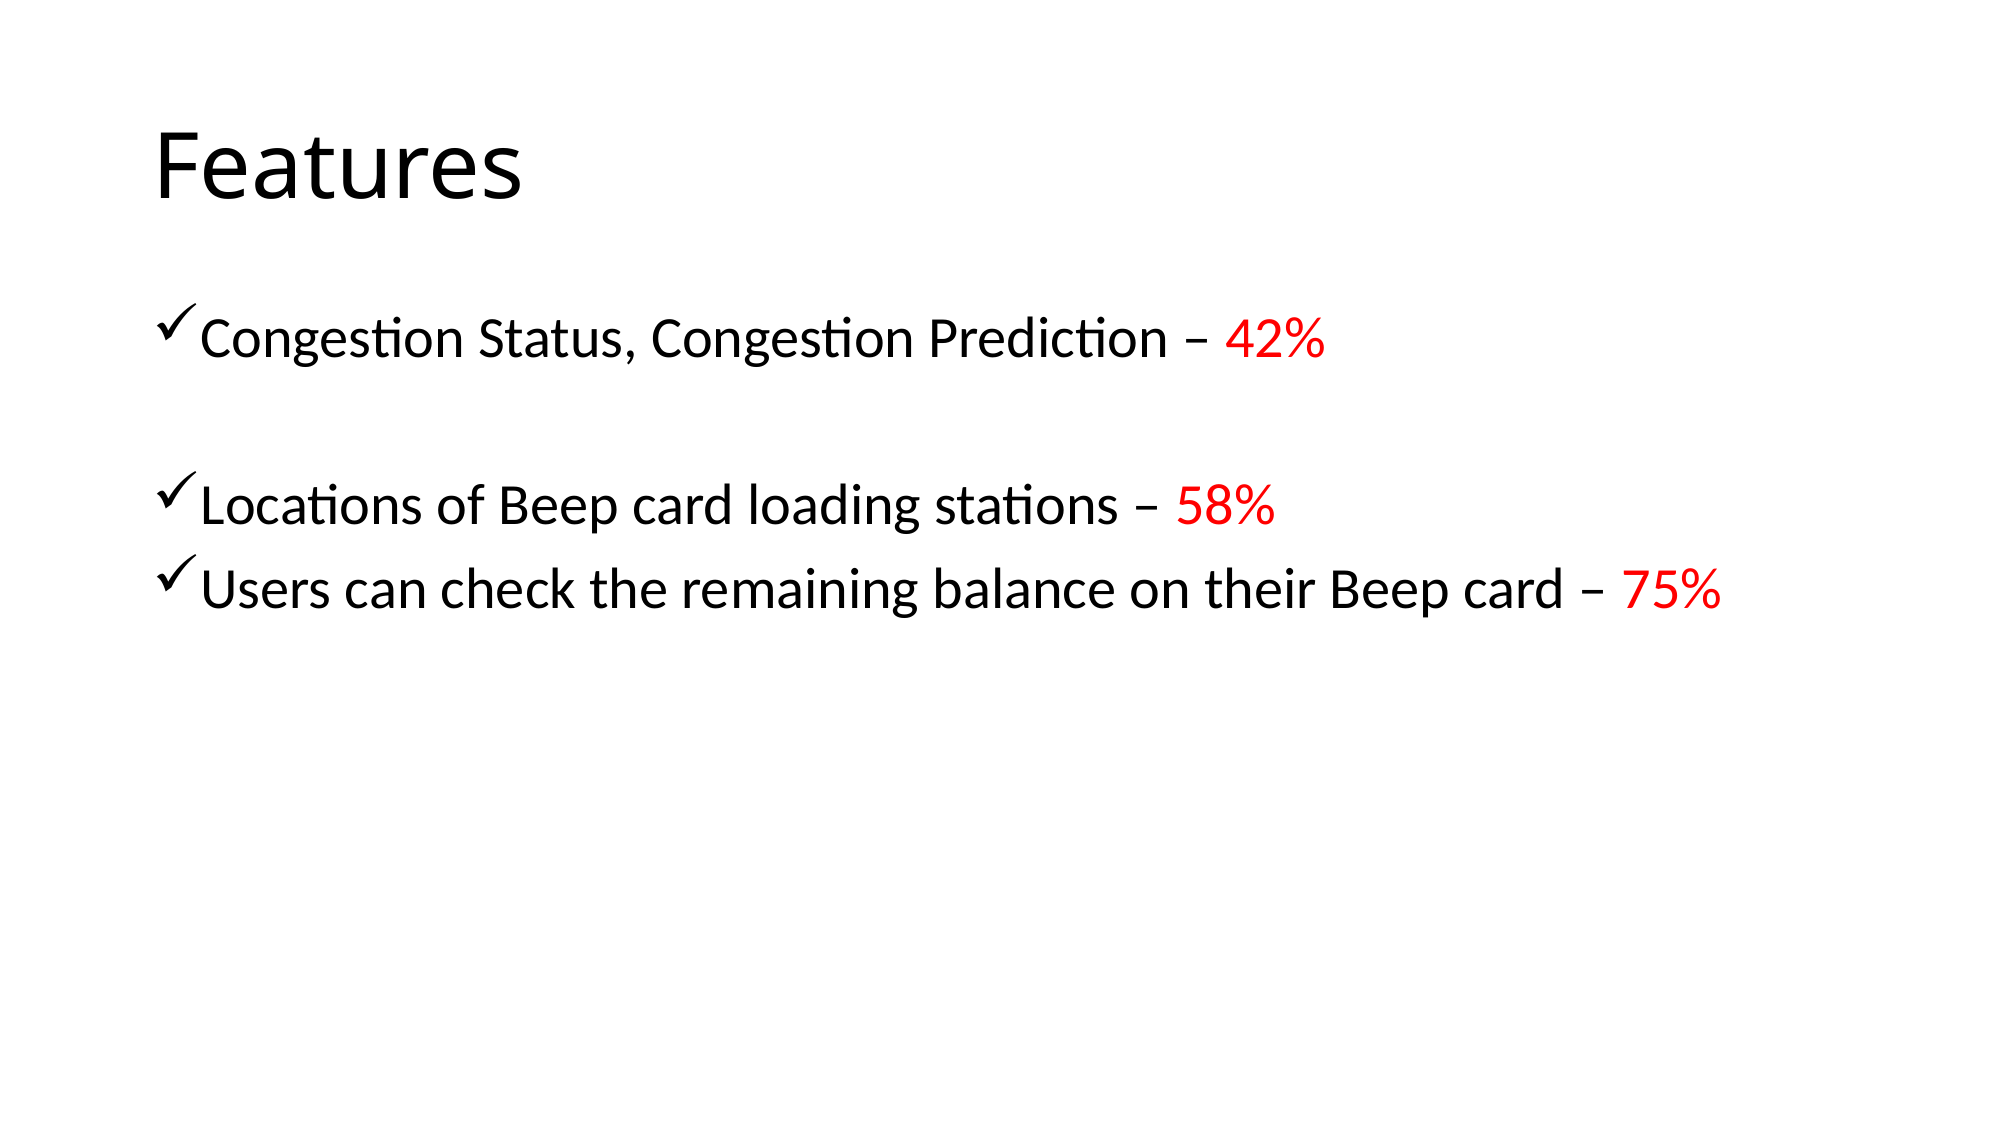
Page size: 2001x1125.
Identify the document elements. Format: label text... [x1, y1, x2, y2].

list Congestion Status, Congestion Prediction – 42% Locations of Beep card loading stations – 58% Users can check the remaining balance on their Beep card – 75% [137, 299, 1863, 1014]
title Features [137, 59, 1863, 278]
